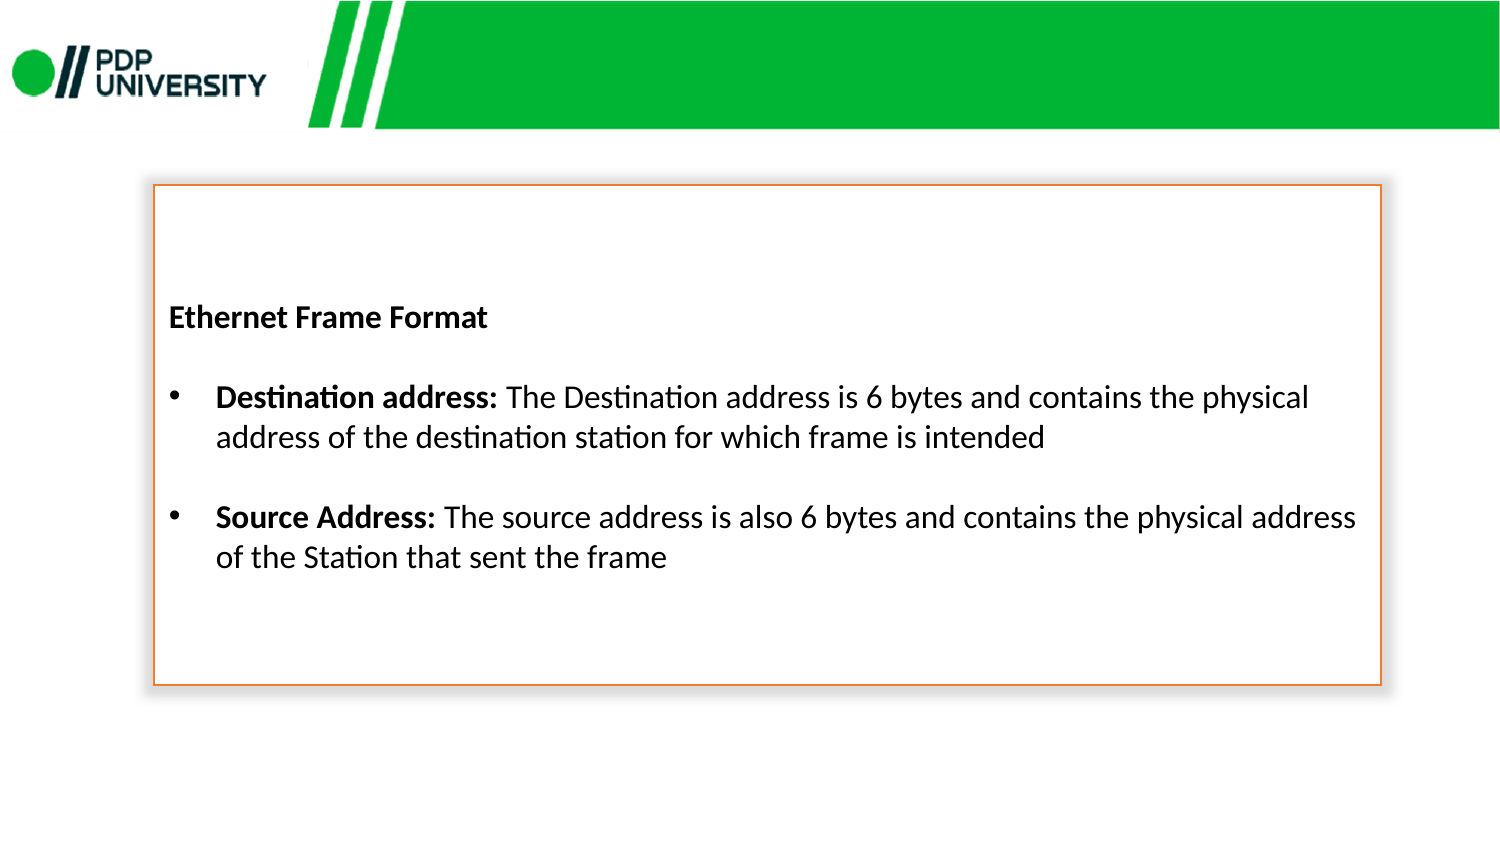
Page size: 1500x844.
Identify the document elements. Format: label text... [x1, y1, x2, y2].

text_box Ethernet Frame Format Destination address: The Destination address is 6 bytes and contains the physical address of the destination station for which frame is intended Source Address: The source address is also 6 bytes and contains the physical address of the Station that sent the frame [153, 184, 1382, 686]
picture [0, 0, 1500, 133]
